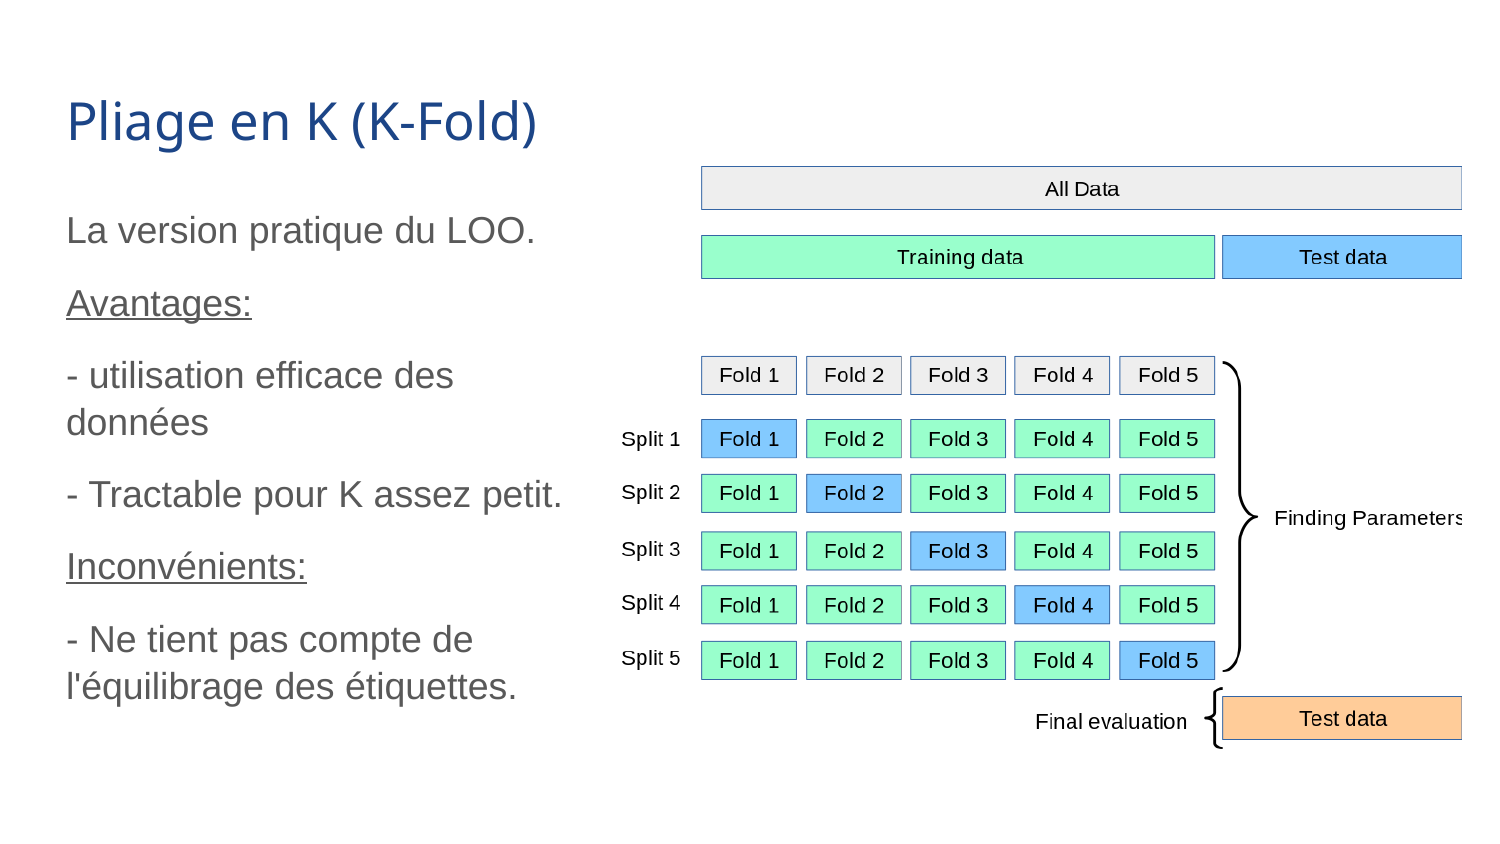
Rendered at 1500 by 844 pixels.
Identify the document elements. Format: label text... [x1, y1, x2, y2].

list La version pratique du LOO. Avantages: - utilisation efficace des données - Tractable pour K assez petit. Inconvénients: - Ne tient pas compte de l'équilibrage des étiquettes. [51, 189, 615, 829]
title Pliage en K (K-Fold) [51, 72, 1449, 167]
picture [622, 166, 1462, 749]
